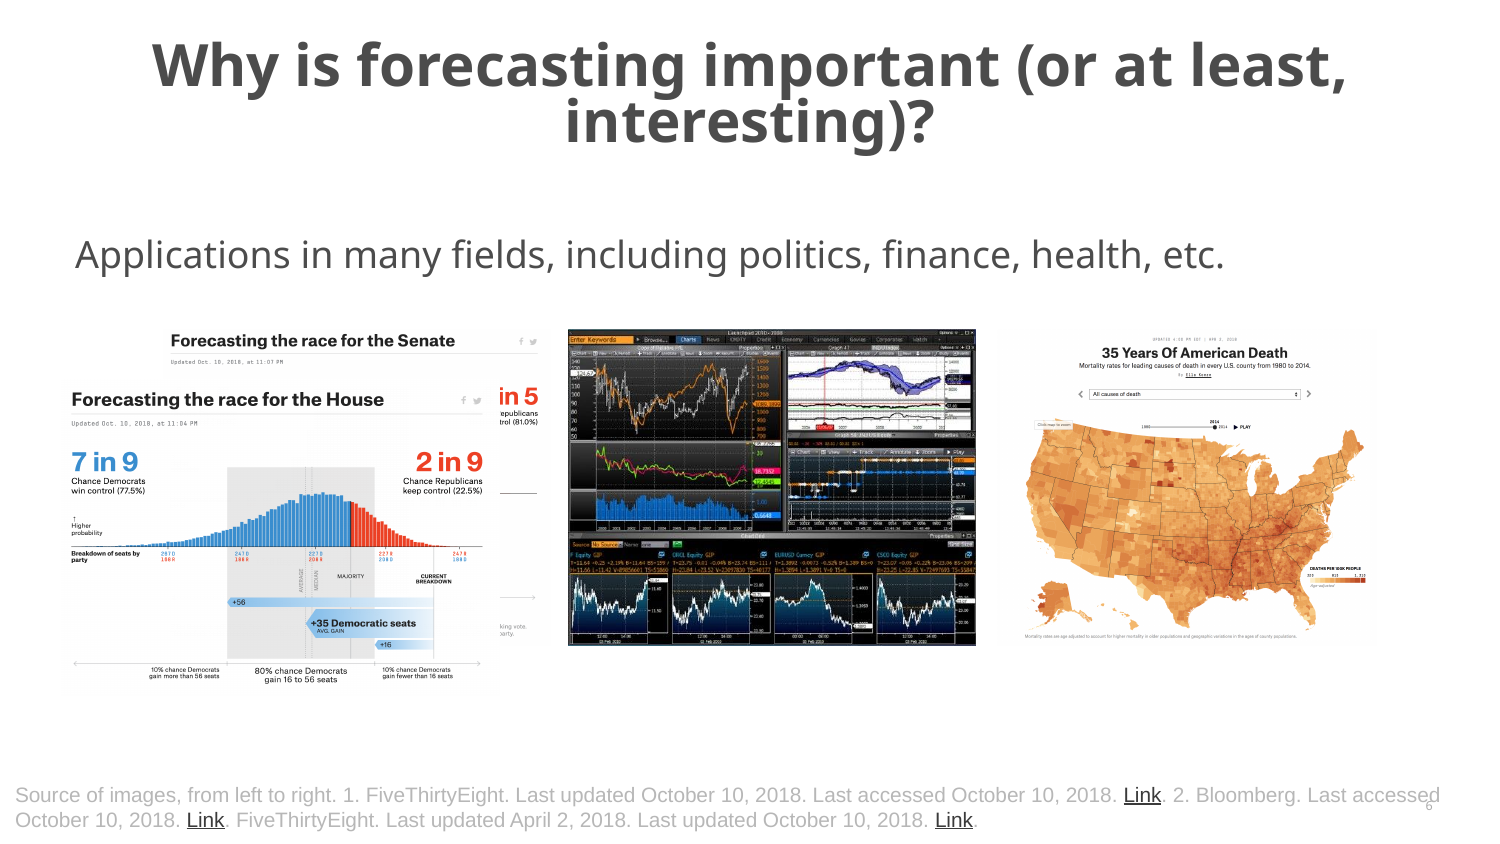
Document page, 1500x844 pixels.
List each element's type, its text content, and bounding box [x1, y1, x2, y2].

list Applications in many fields, including politics, finance, health, etc. [61, 224, 1425, 733]
picture [996, 329, 1378, 646]
picture [61, 329, 551, 697]
text_box Source of images, from left to right. 1. FiveThirtyEight. Last updated October 10, 2018. Last accessed October 10, 2018. Link. 2. Bloomberg. Last accessed October 10, 2018. Link. FiveThirtyEight. Last updated April 2, 2018. Last updated October 10, 2018. Link. [0, 775, 1500, 837]
title Why is forecasting important (or at least, interesting)? [56, 55, 1444, 139]
picture [568, 329, 976, 646]
